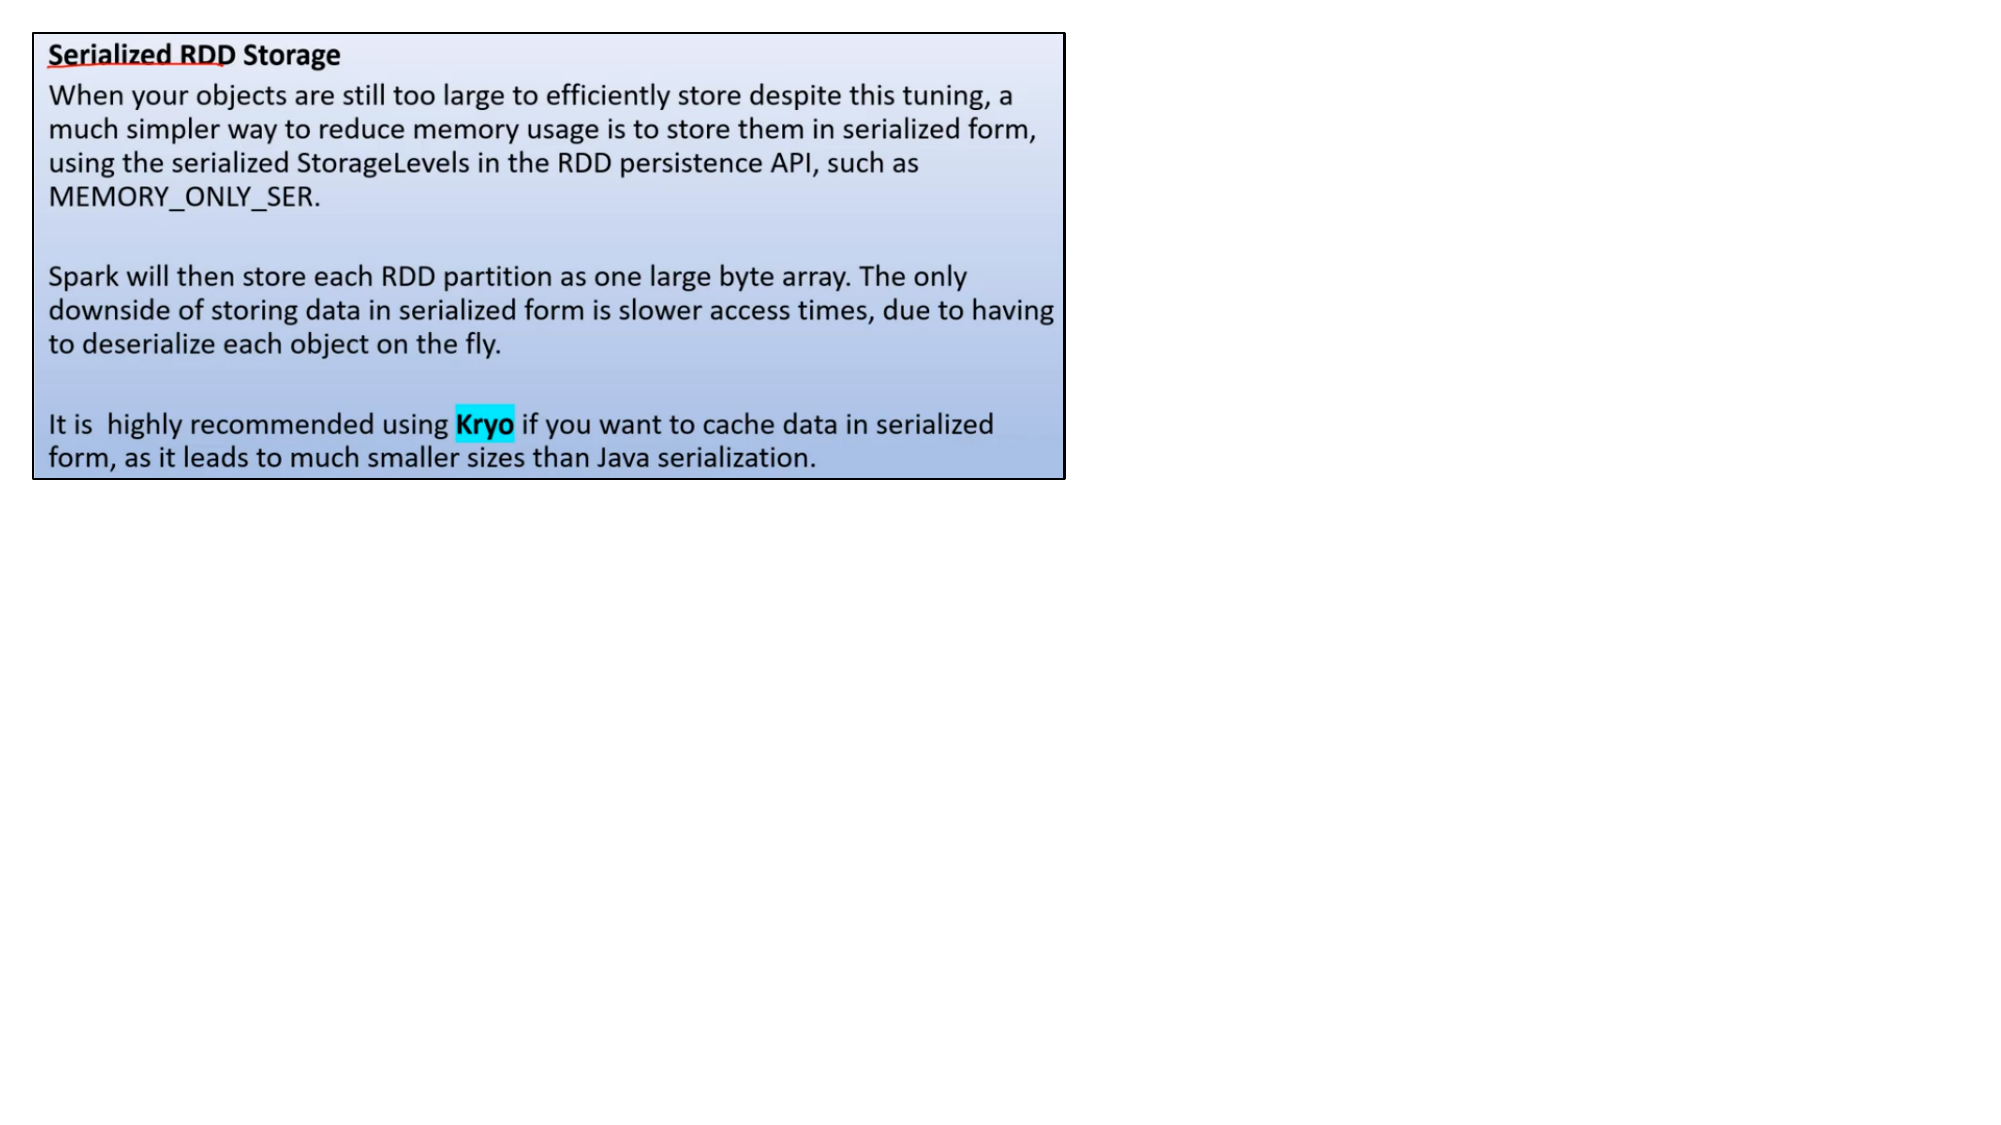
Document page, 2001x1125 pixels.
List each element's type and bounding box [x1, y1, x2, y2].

picture [34, 34, 1064, 478]
